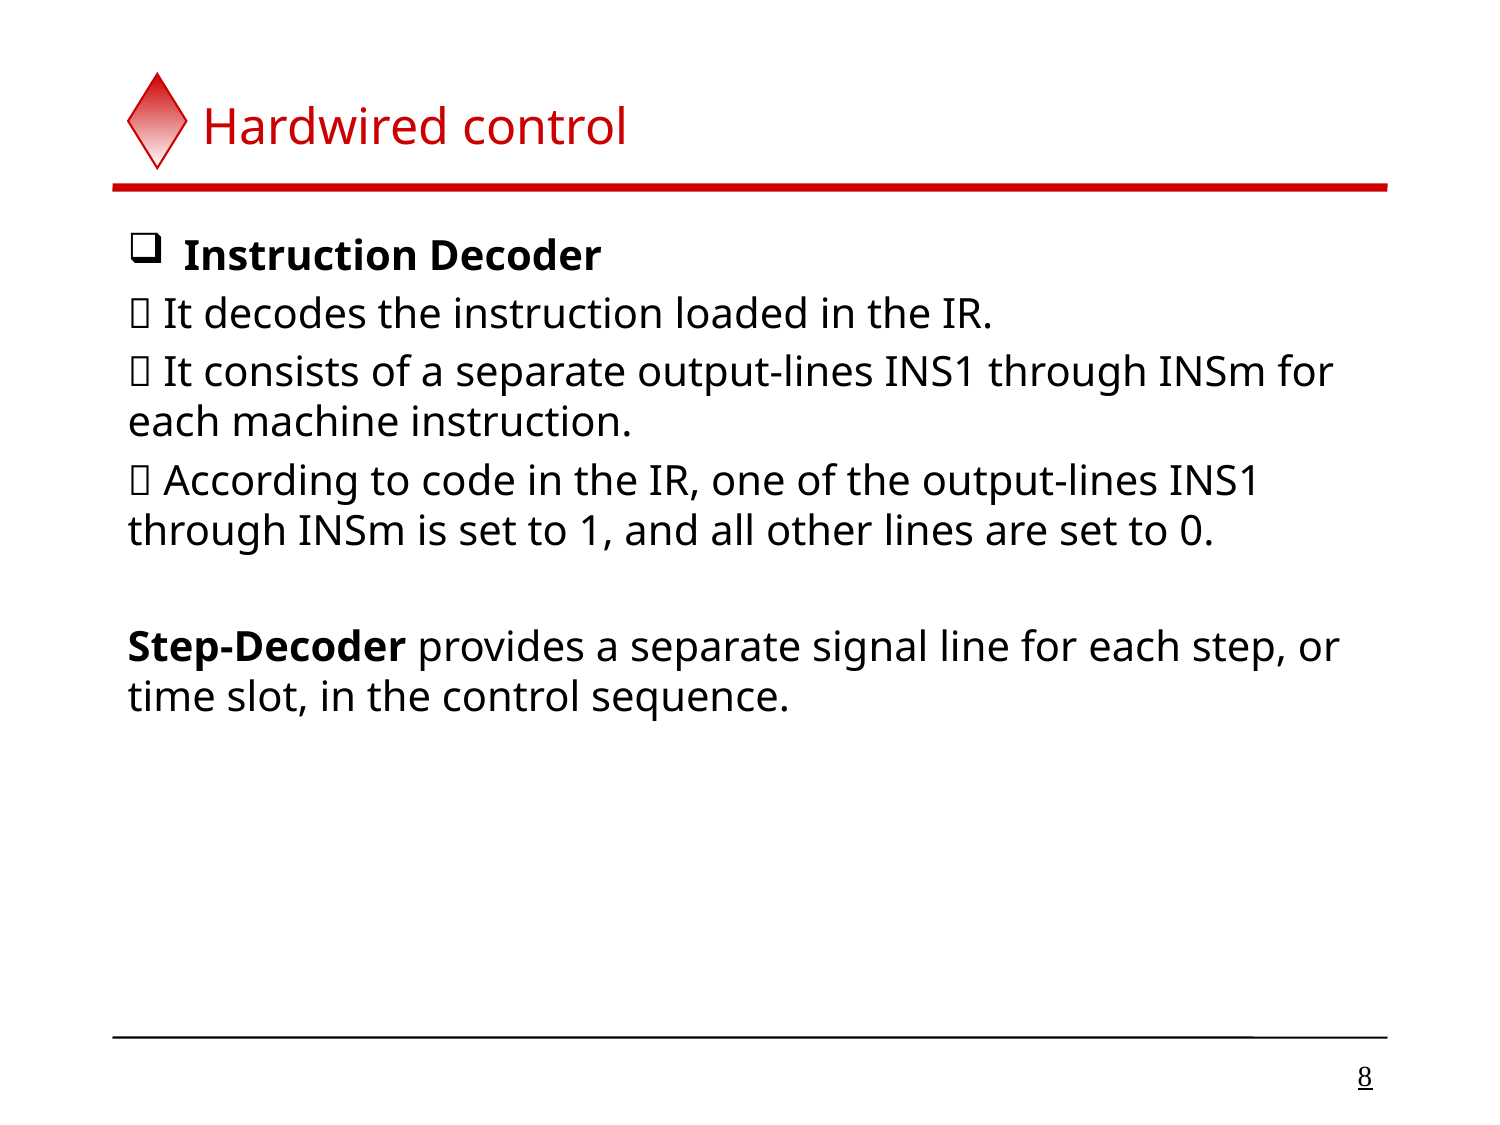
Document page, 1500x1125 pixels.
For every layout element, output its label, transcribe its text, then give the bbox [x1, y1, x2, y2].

list Instruction Decoder  It decodes the instruction loaded in the IR.  It consists of a separate output-lines INS1 through INSm for each machine instruction.  According to code in the IR, one of the output-lines INS1 through INSm is set to 1, and all other lines are set to 0. Step-Decoder provides a separate signal line for each step, or time slot, in the control sequence. [112, 220, 1388, 1025]
slide_number 8 [1174, 1049, 1388, 1101]
title Hardwired control [187, 75, 1388, 175]
